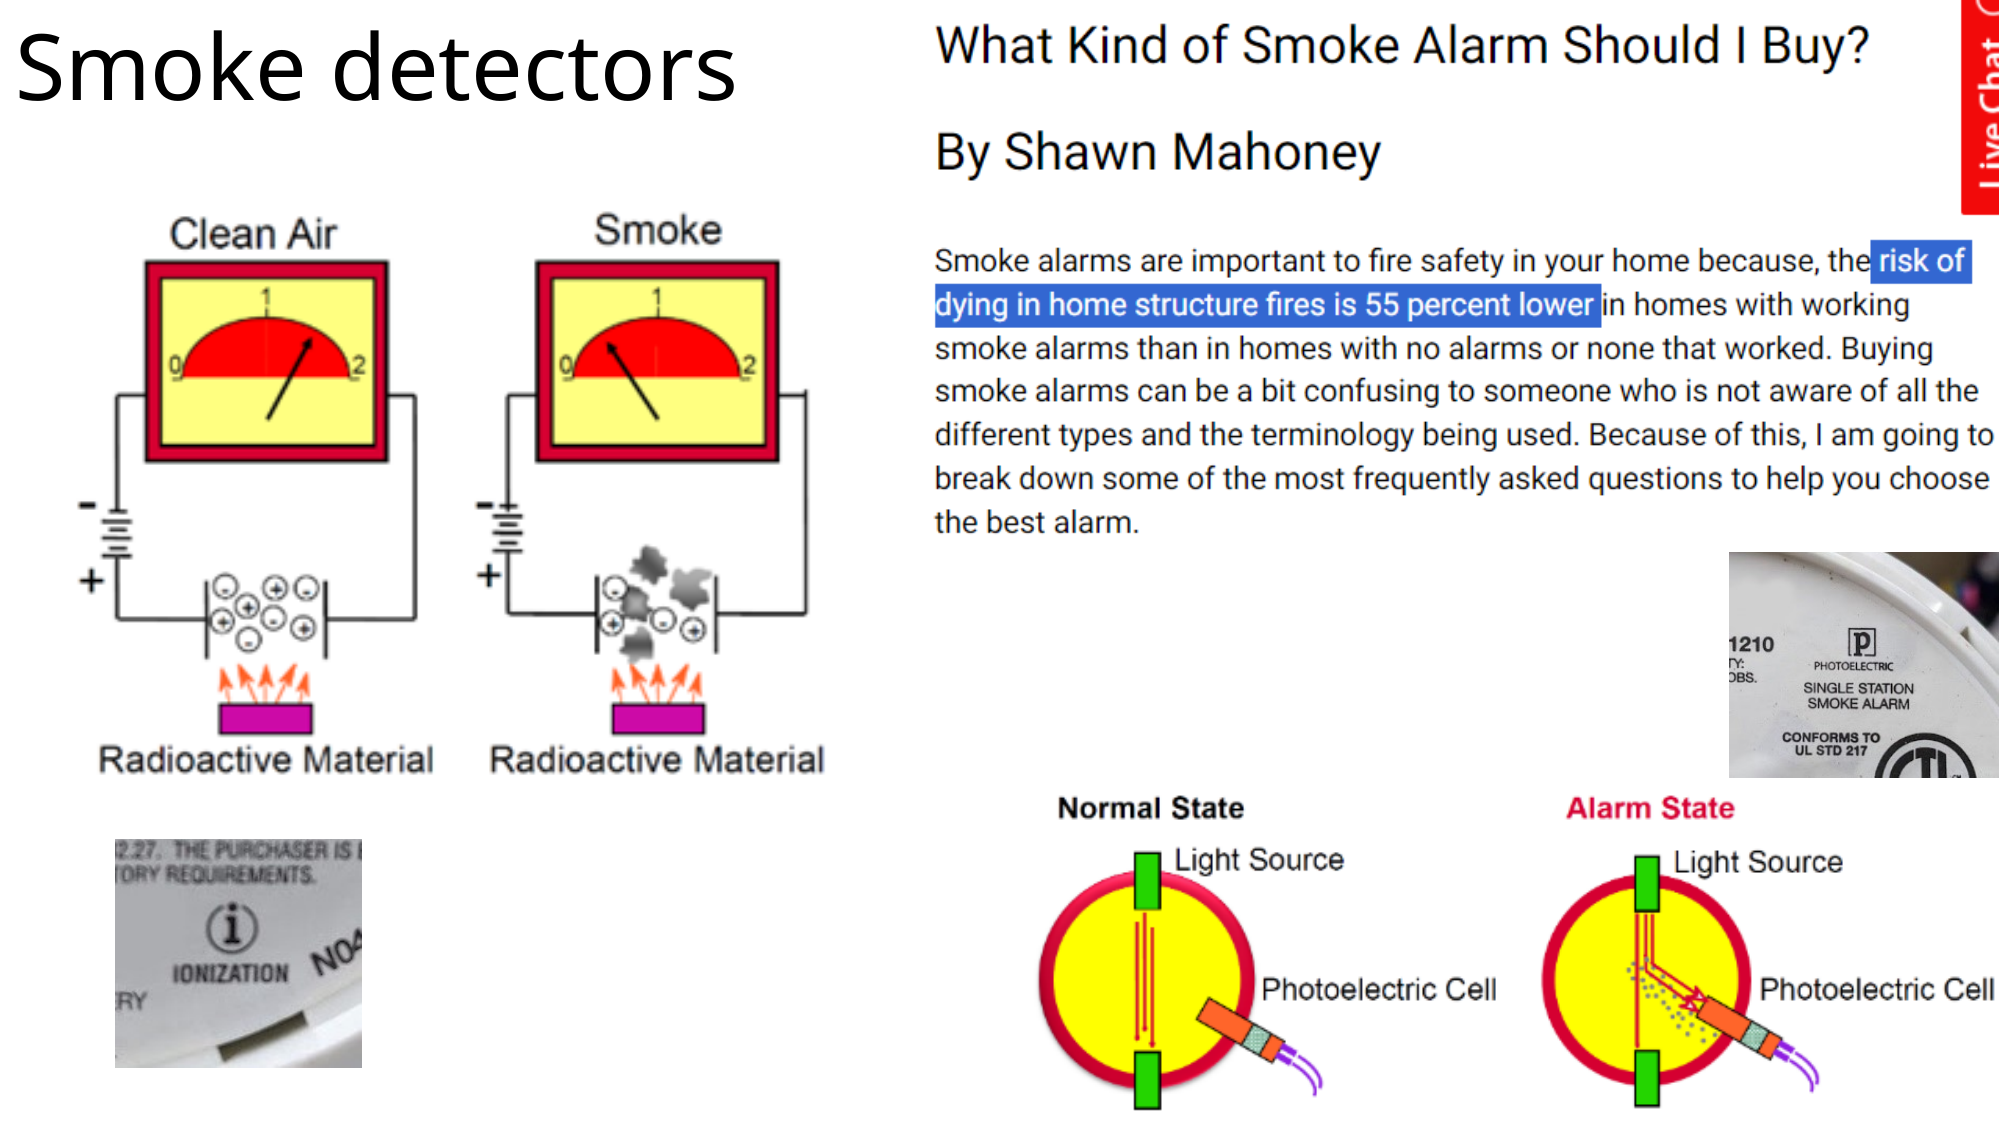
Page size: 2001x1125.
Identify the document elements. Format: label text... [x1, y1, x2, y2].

title Smoke detectors [0, 10, 867, 131]
picture [1, 0, 2000, 1125]
picture [115, 839, 362, 1068]
